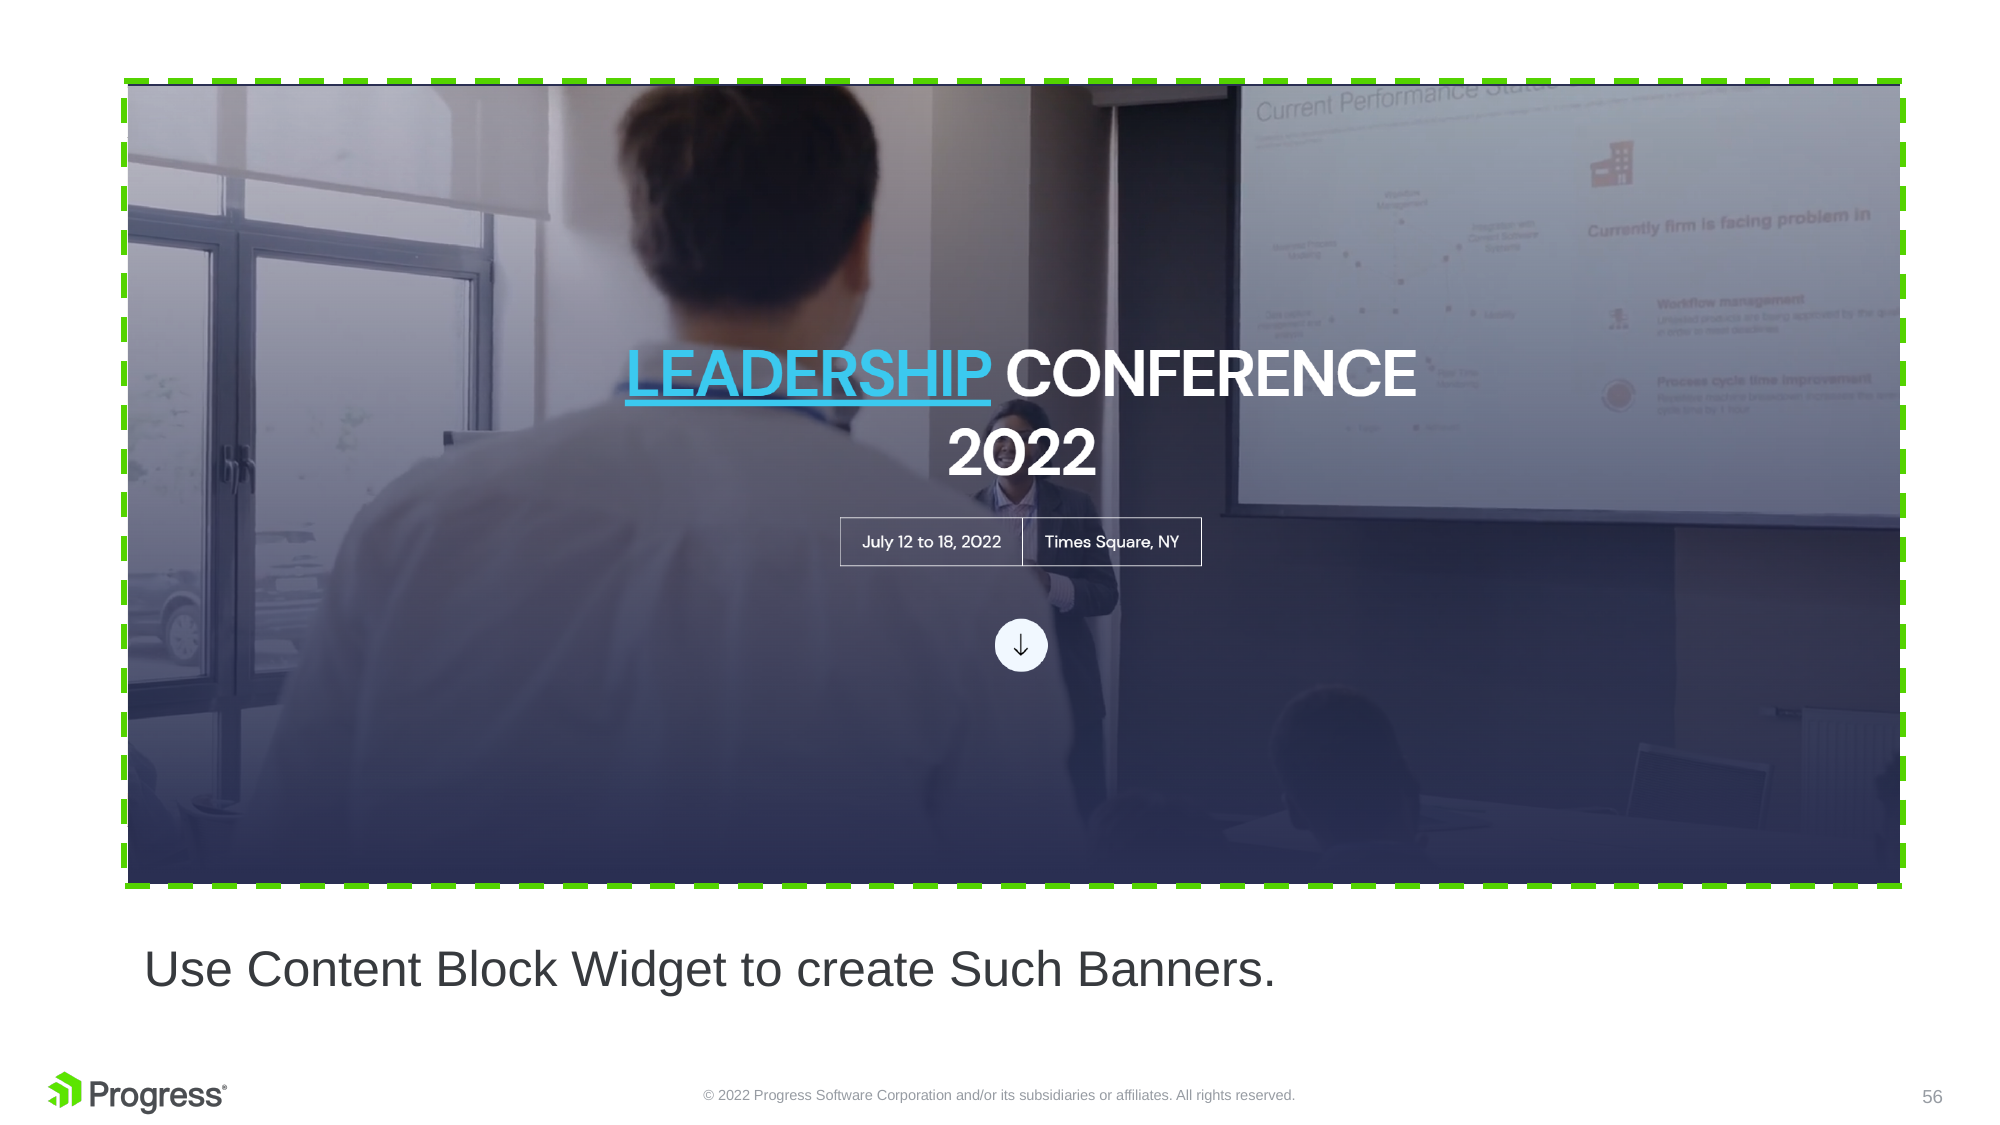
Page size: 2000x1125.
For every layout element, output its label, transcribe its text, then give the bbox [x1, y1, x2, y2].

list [126, 83, 1901, 884]
text_box Use Content Block Widget to create Such Banners. [128, 928, 1871, 1027]
